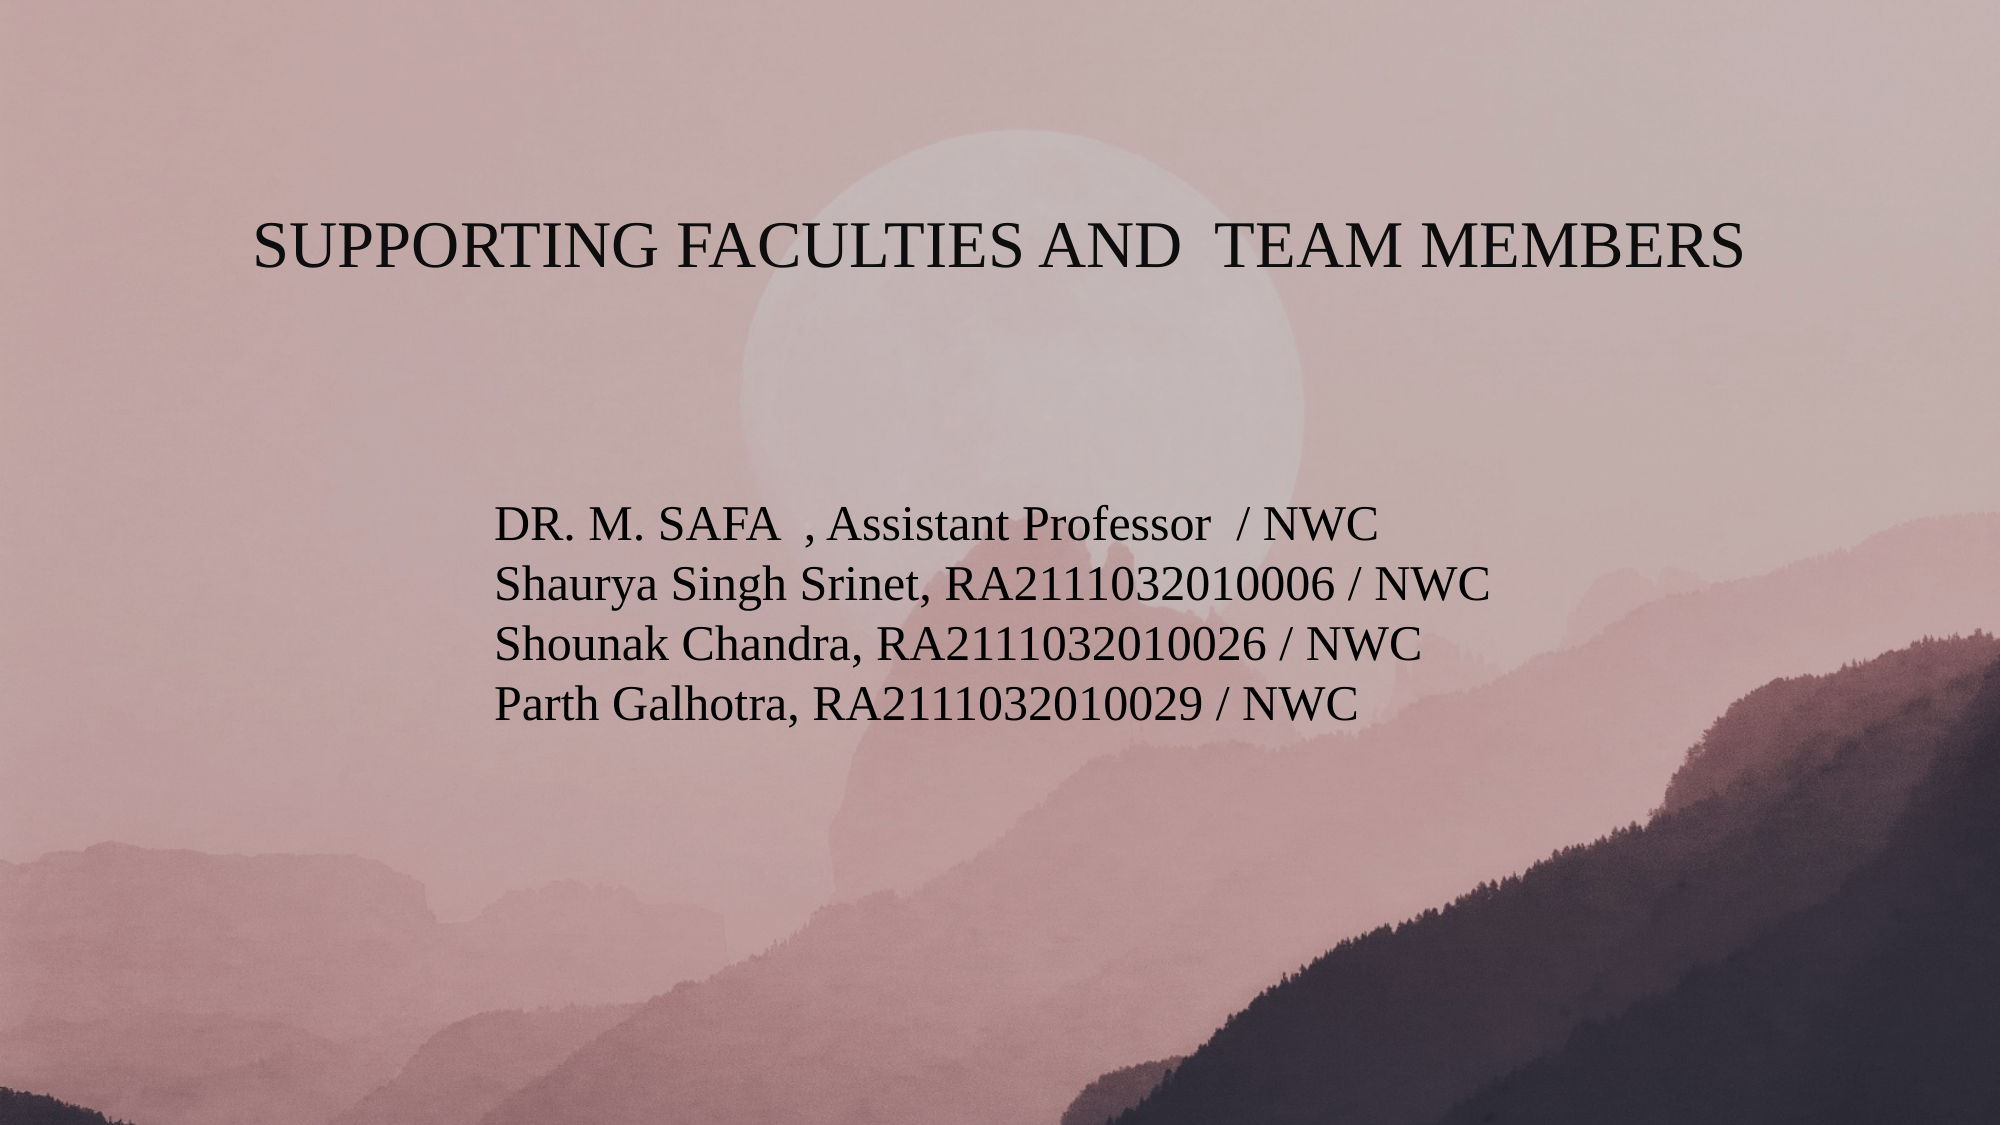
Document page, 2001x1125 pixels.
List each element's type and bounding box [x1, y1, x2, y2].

text_box [36, 303, 2000, 1125]
picture [0, 0, 2000, 1125]
